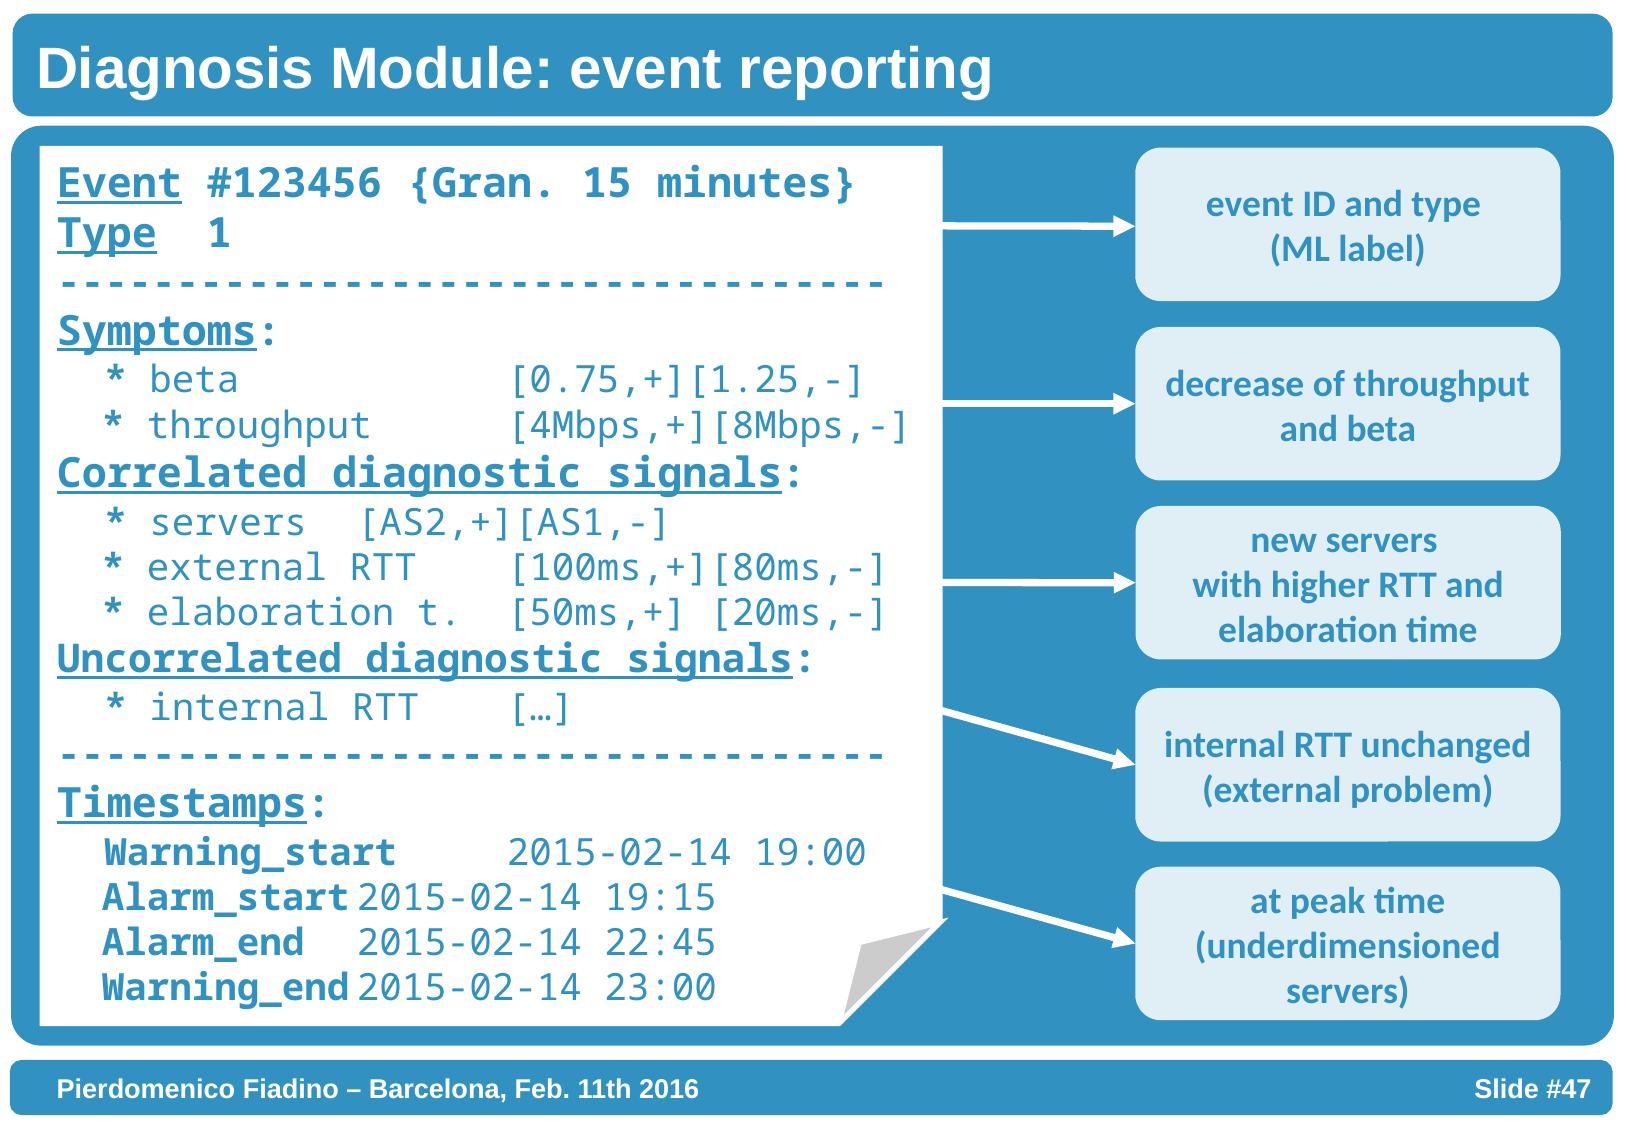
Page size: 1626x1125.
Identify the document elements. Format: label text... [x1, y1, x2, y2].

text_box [907, 701, 1136, 765]
text_box new servers with higher RTT and elaboration time [1135, 505, 1561, 660]
text_box internal RTT unchanged (external problem) [1135, 687, 1561, 842]
text_box decrease of throughput and beta [1135, 326, 1561, 481]
text_box Pierdomenico Fiadino – Barcelona, Feb. 11th 2016............... Slide #47 [12, 1063, 1610, 1112]
text_box at peak time (underdimensioned servers) [1135, 866, 1561, 1021]
text_box [14, 128, 1611, 1043]
text_box event ID and type (ML label) [1135, 147, 1561, 302]
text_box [859, 866, 1136, 944]
text_box Diagnosis Module: event reporting [15, 16, 1610, 114]
text_box Event #123456 {Gran. 15 minutes} Type 1 ----------------------------------- Symptoms: * beta [0.75,+][1.25,-] * throughput [4Mbps,+][8Mbps,-] Correlated diagnostic signals: * servers [AS2,+][AS1,-] * external RTT [100ms,+][80ms,-] * elaboration t. [50ms,+] [20ms,-] Uncorrelated diagnostic signals: * internal RTT […] ----------------------------------- Timestamps: Warning_start 2015-02-14 19:00 Alarm_start 2015-02-14 19:15 Alarm_end 2015-02-14 22:45 Warning_end 2015-02-14 23:00 [41, 147, 941, 1025]
